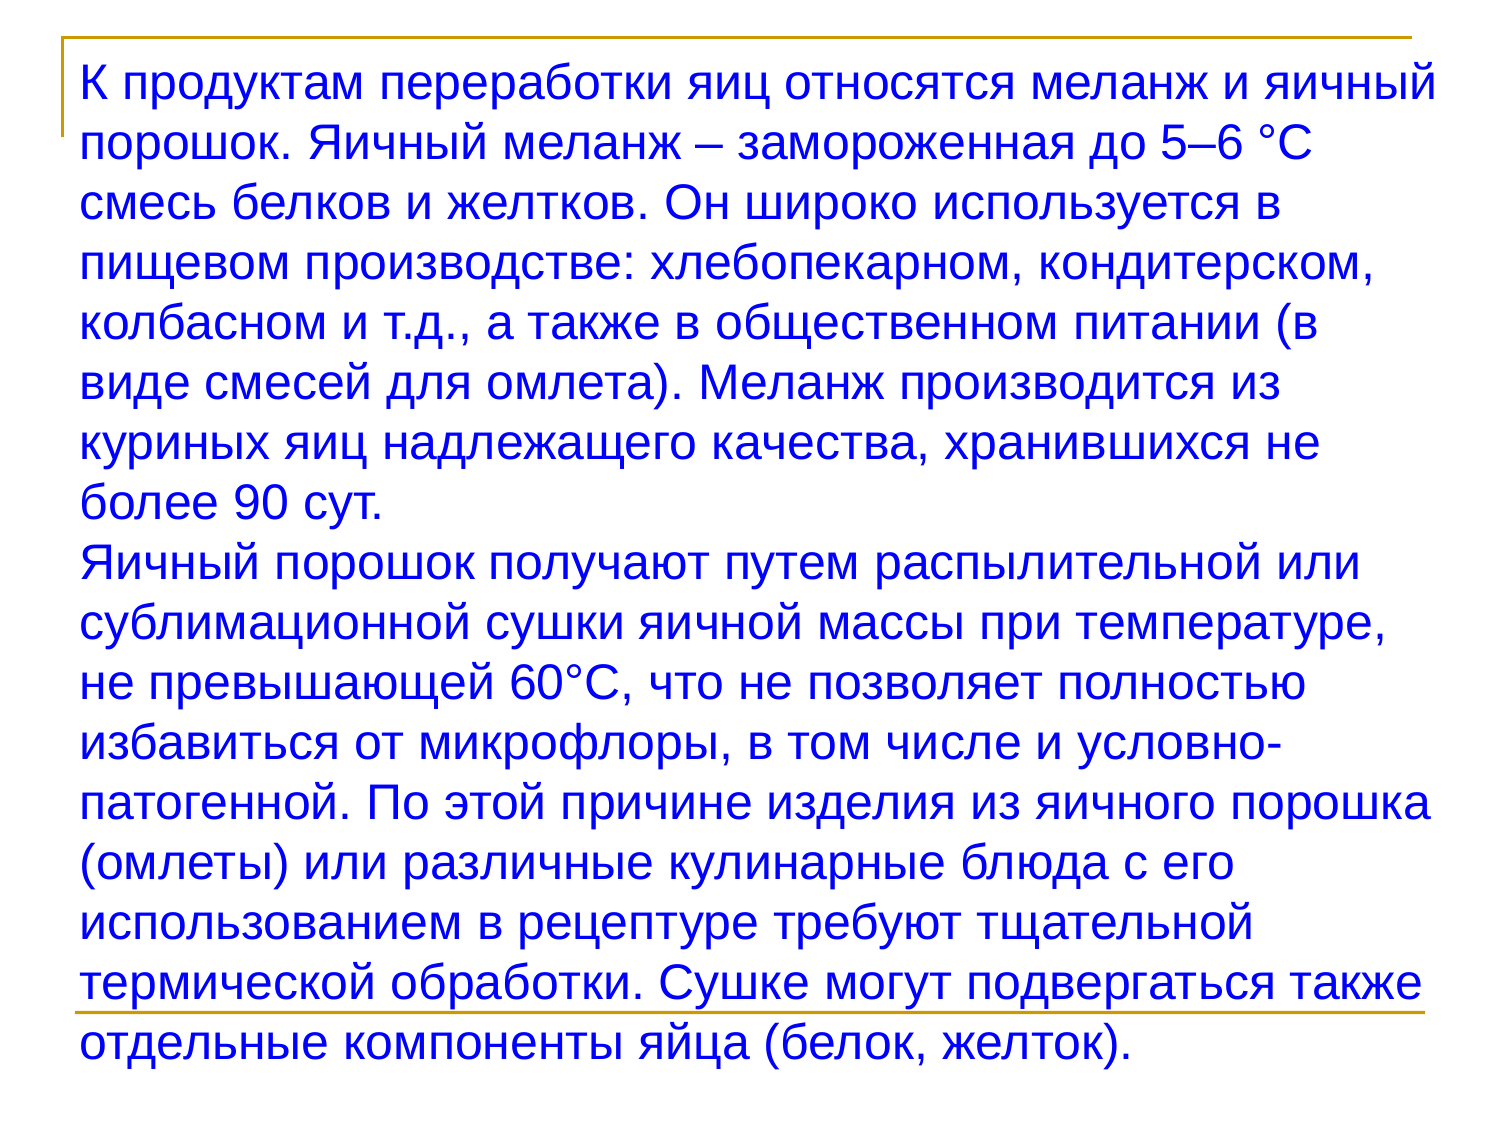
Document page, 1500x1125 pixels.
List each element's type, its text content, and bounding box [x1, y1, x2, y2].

text_box К продуктам переработки яиц относятся меланж и яичный порошок. Яичный меланж – замороженная до 5–6 °С смесь белков и желтков. Он широко используется в пищевом производстве: хлебопекарном, кондитерском, колбасном и т.д., а также в общественном питании (в виде смесей для омлета). Меланж производится из куриных яиц надлежащего качества, хранившихся не более 90 сут. Яичный порошок получают путем распылительной или сублимационной сушки яичной массы при температуре, не превышающей 60°С, что не позволяет полностью избавиться от микрофлоры, в том числе и условно-патогенной. По этой причине изделия из яичного порошка (омлеты) или различные кулинарные блюда с его использованием в рецептуре требуют тщательной термической обработки. Сушке могут подвергаться также отдельные компоненты яйца (белок, желток). [64, 42, 1459, 1078]
